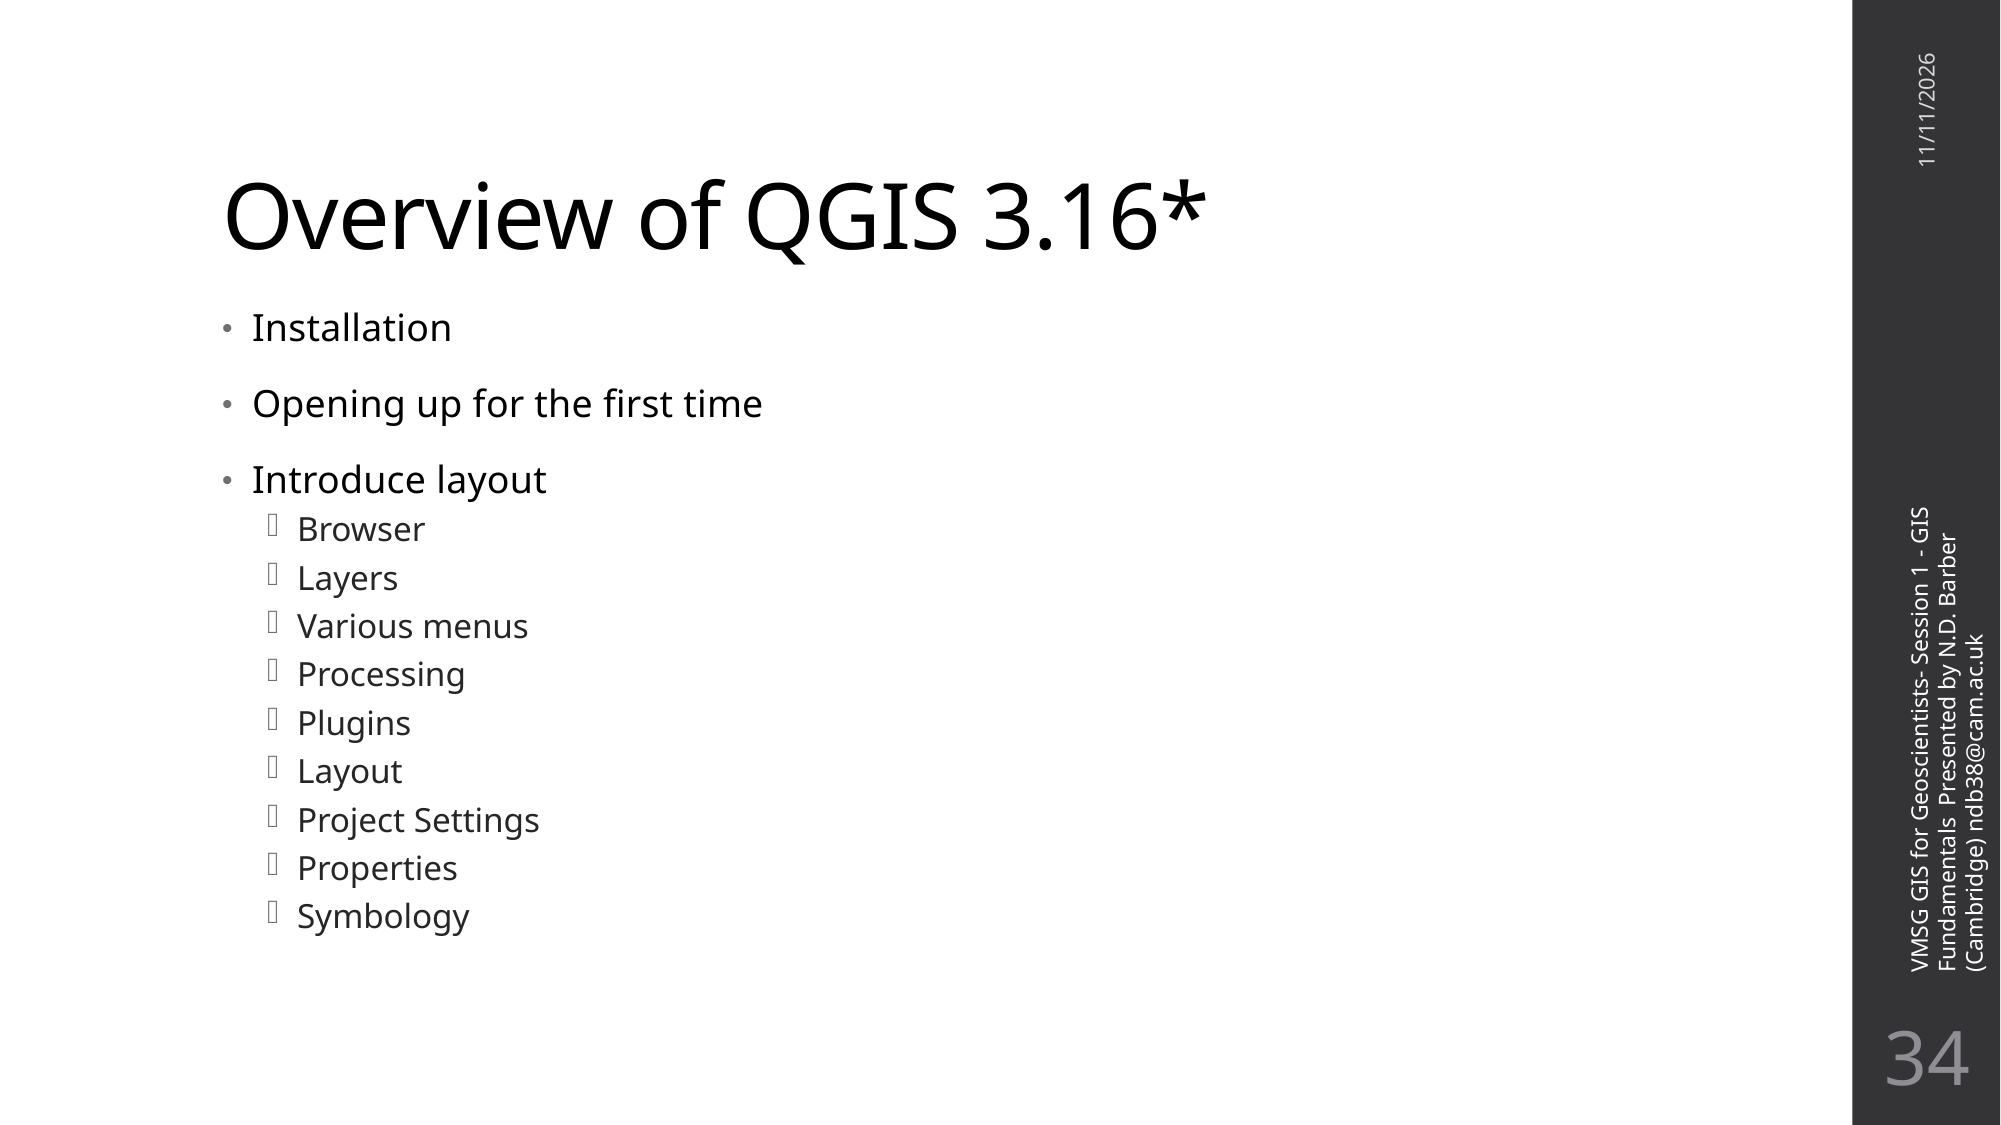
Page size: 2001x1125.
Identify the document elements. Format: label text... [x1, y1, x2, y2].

title Overview of QGIS 3.16* [206, 60, 1797, 278]
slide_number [1897, 37, 1958, 351]
list Installation Opening up for the first time Introduce layout Browser Layers Various menus Processing Plugins Layout Project Settings Properties Symbology [206, 299, 1617, 1014]
footer VMSG GIS for Geoscientists- Session 1 - GIS Fundamentals Presented by N.D. Barber (Cambridge) ndb38@cam.ac.uk [1897, 400, 1958, 988]
slide_number 33 [1852, 1012, 2000, 1110]
